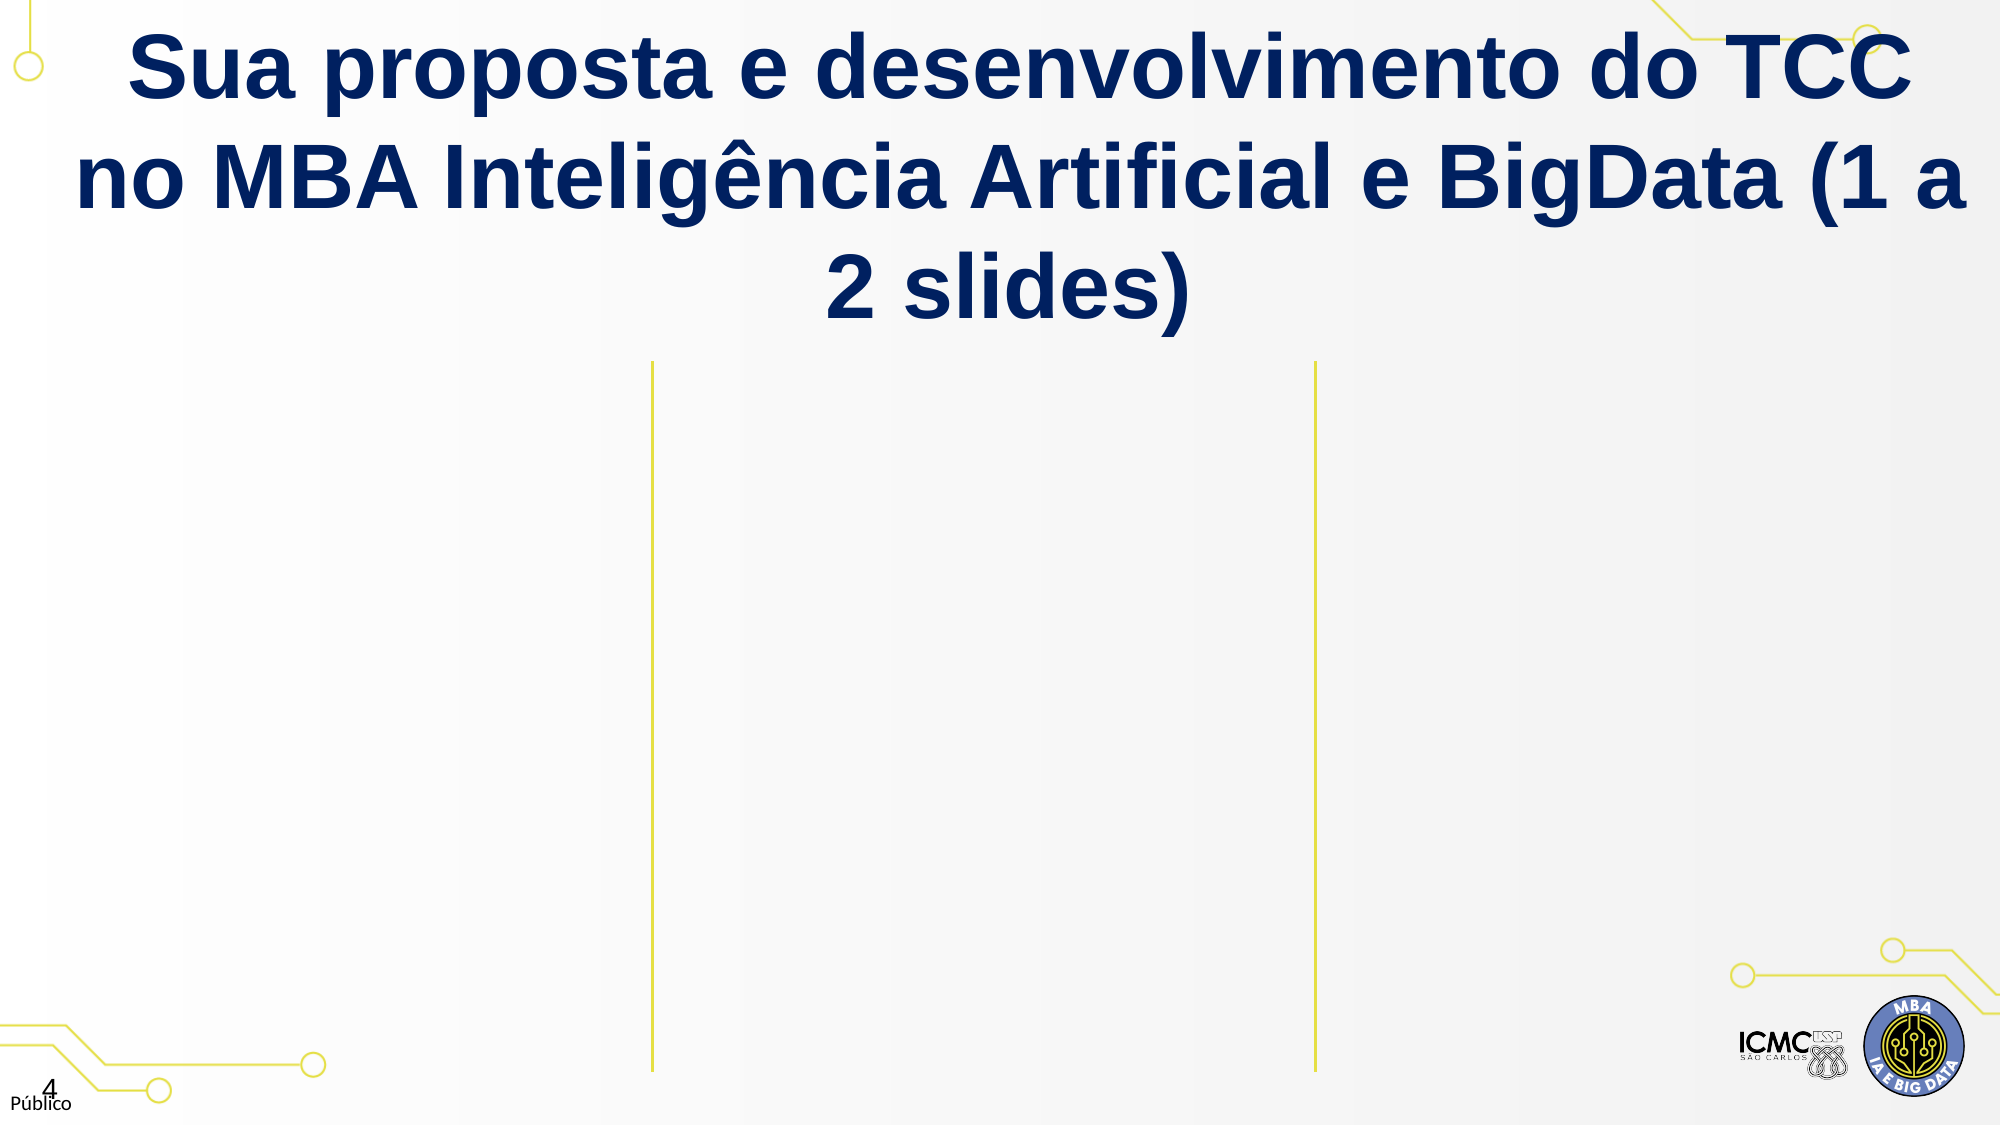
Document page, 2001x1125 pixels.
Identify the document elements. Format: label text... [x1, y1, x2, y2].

picture [0, 0, 2000, 1125]
text_box Sua proposta e desenvolvimento do TCC no MBA Inteligência Artificial e BigData (1 a 2 slides) [58, 0, 1986, 345]
